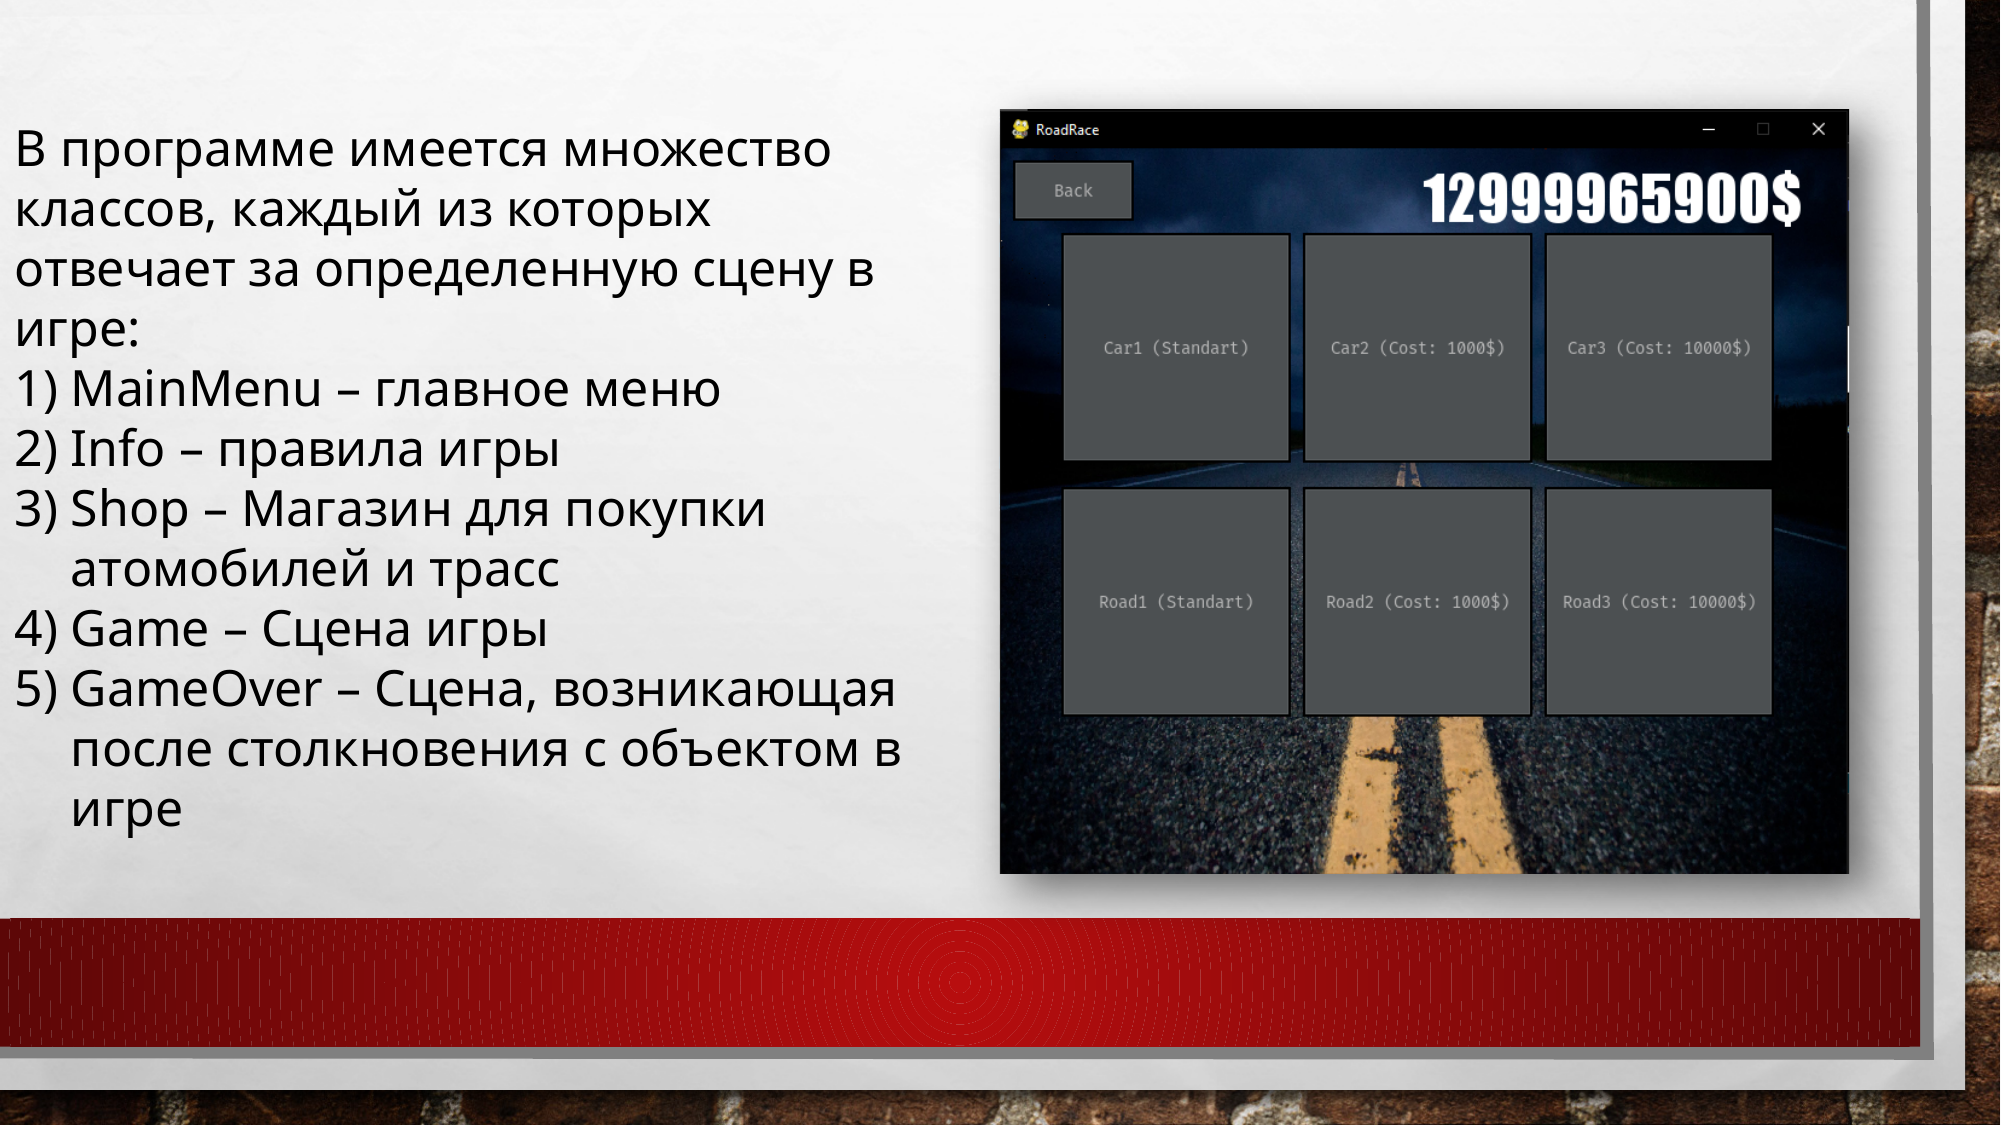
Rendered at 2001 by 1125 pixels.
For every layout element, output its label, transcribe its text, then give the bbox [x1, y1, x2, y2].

picture [0, 0, 2000, 1125]
text_box В программе имеется множество классов, каждый из которых отвечает за определенную сцену в игре: MainMenu – главное меню Info – правила игры Shop – Магазин для покупки атомобилей и трасс Game – Сцена игры GameOver – Сцена, возникающая после столкновения с объектом в игре [0, 109, 940, 905]
picture [999, 109, 1850, 874]
